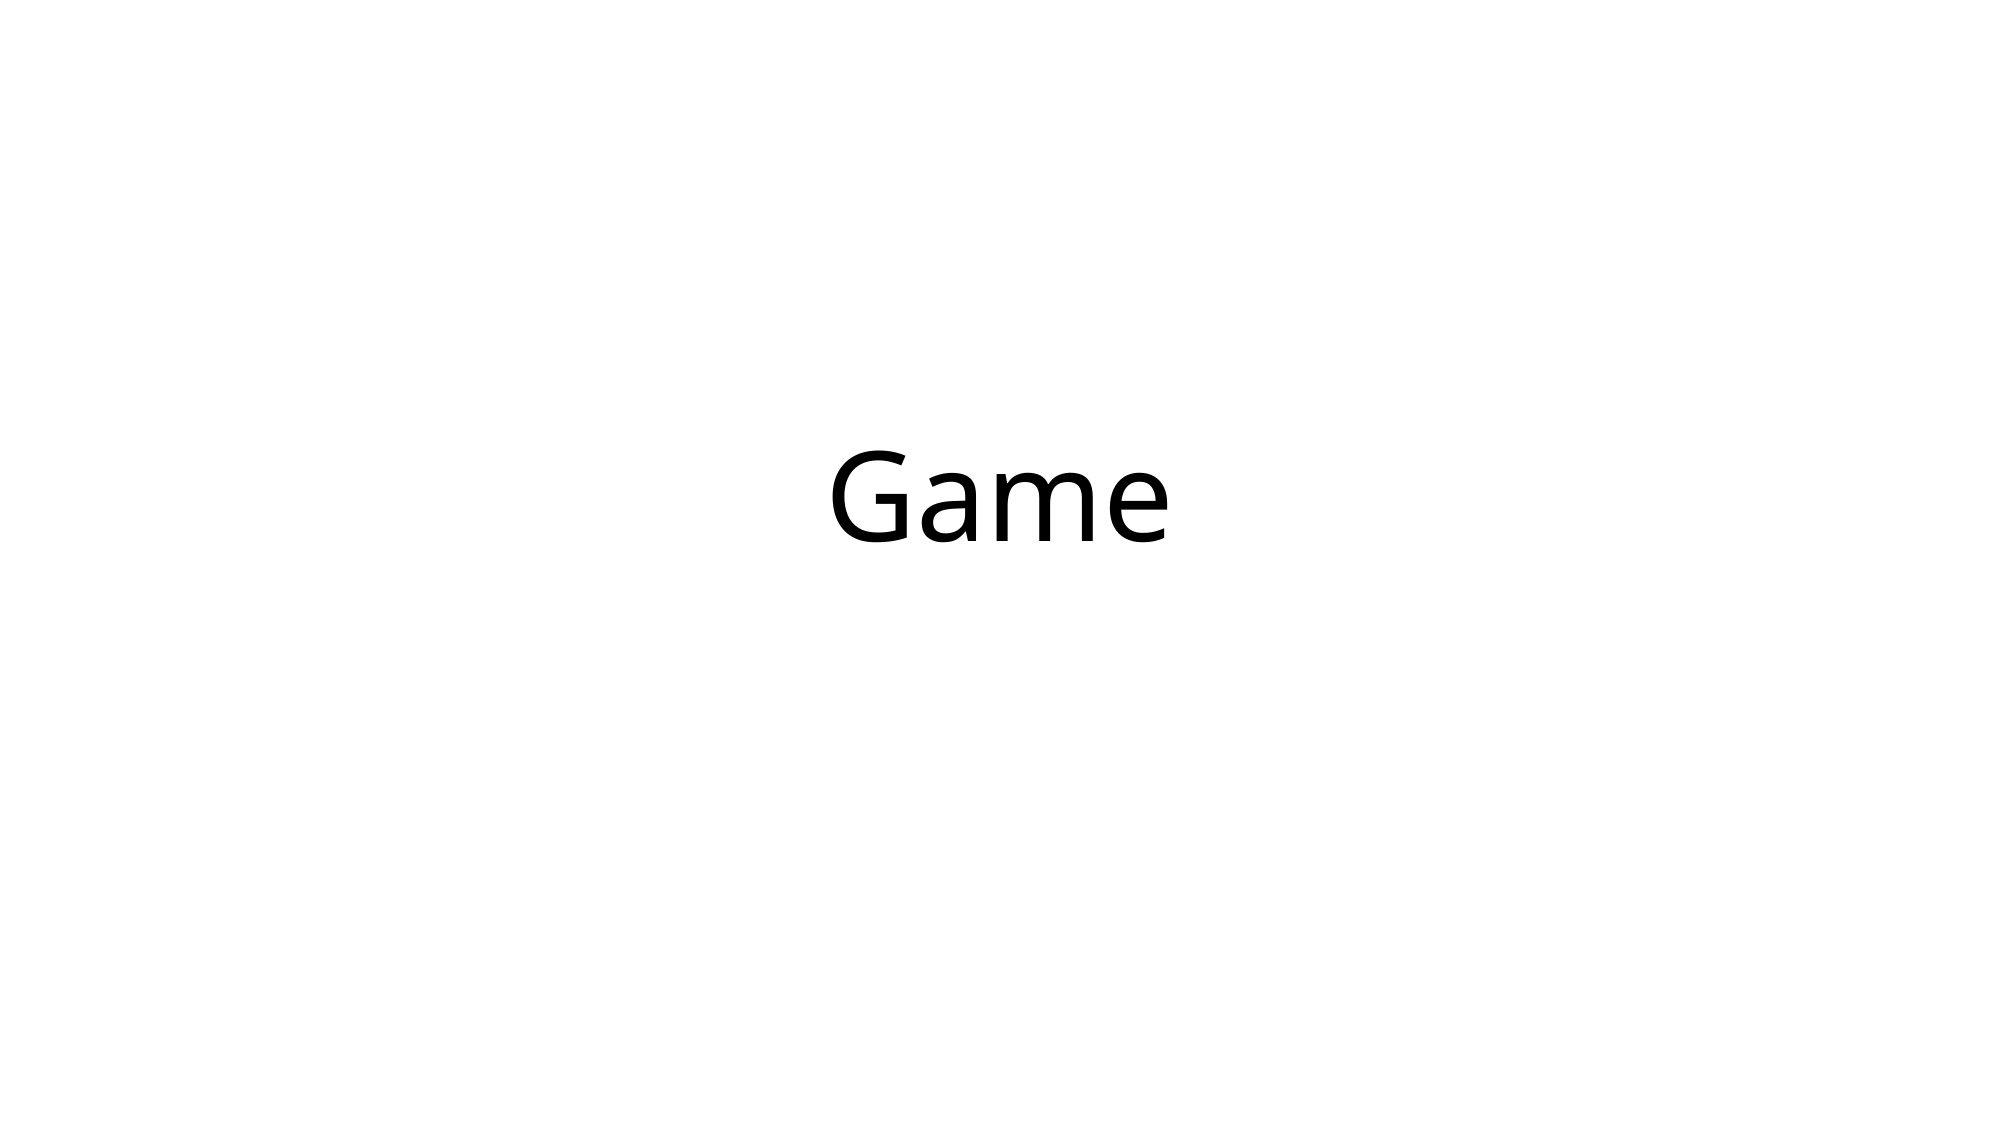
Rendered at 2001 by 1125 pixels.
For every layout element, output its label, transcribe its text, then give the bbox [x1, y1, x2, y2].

title Game [249, 184, 1750, 576]
